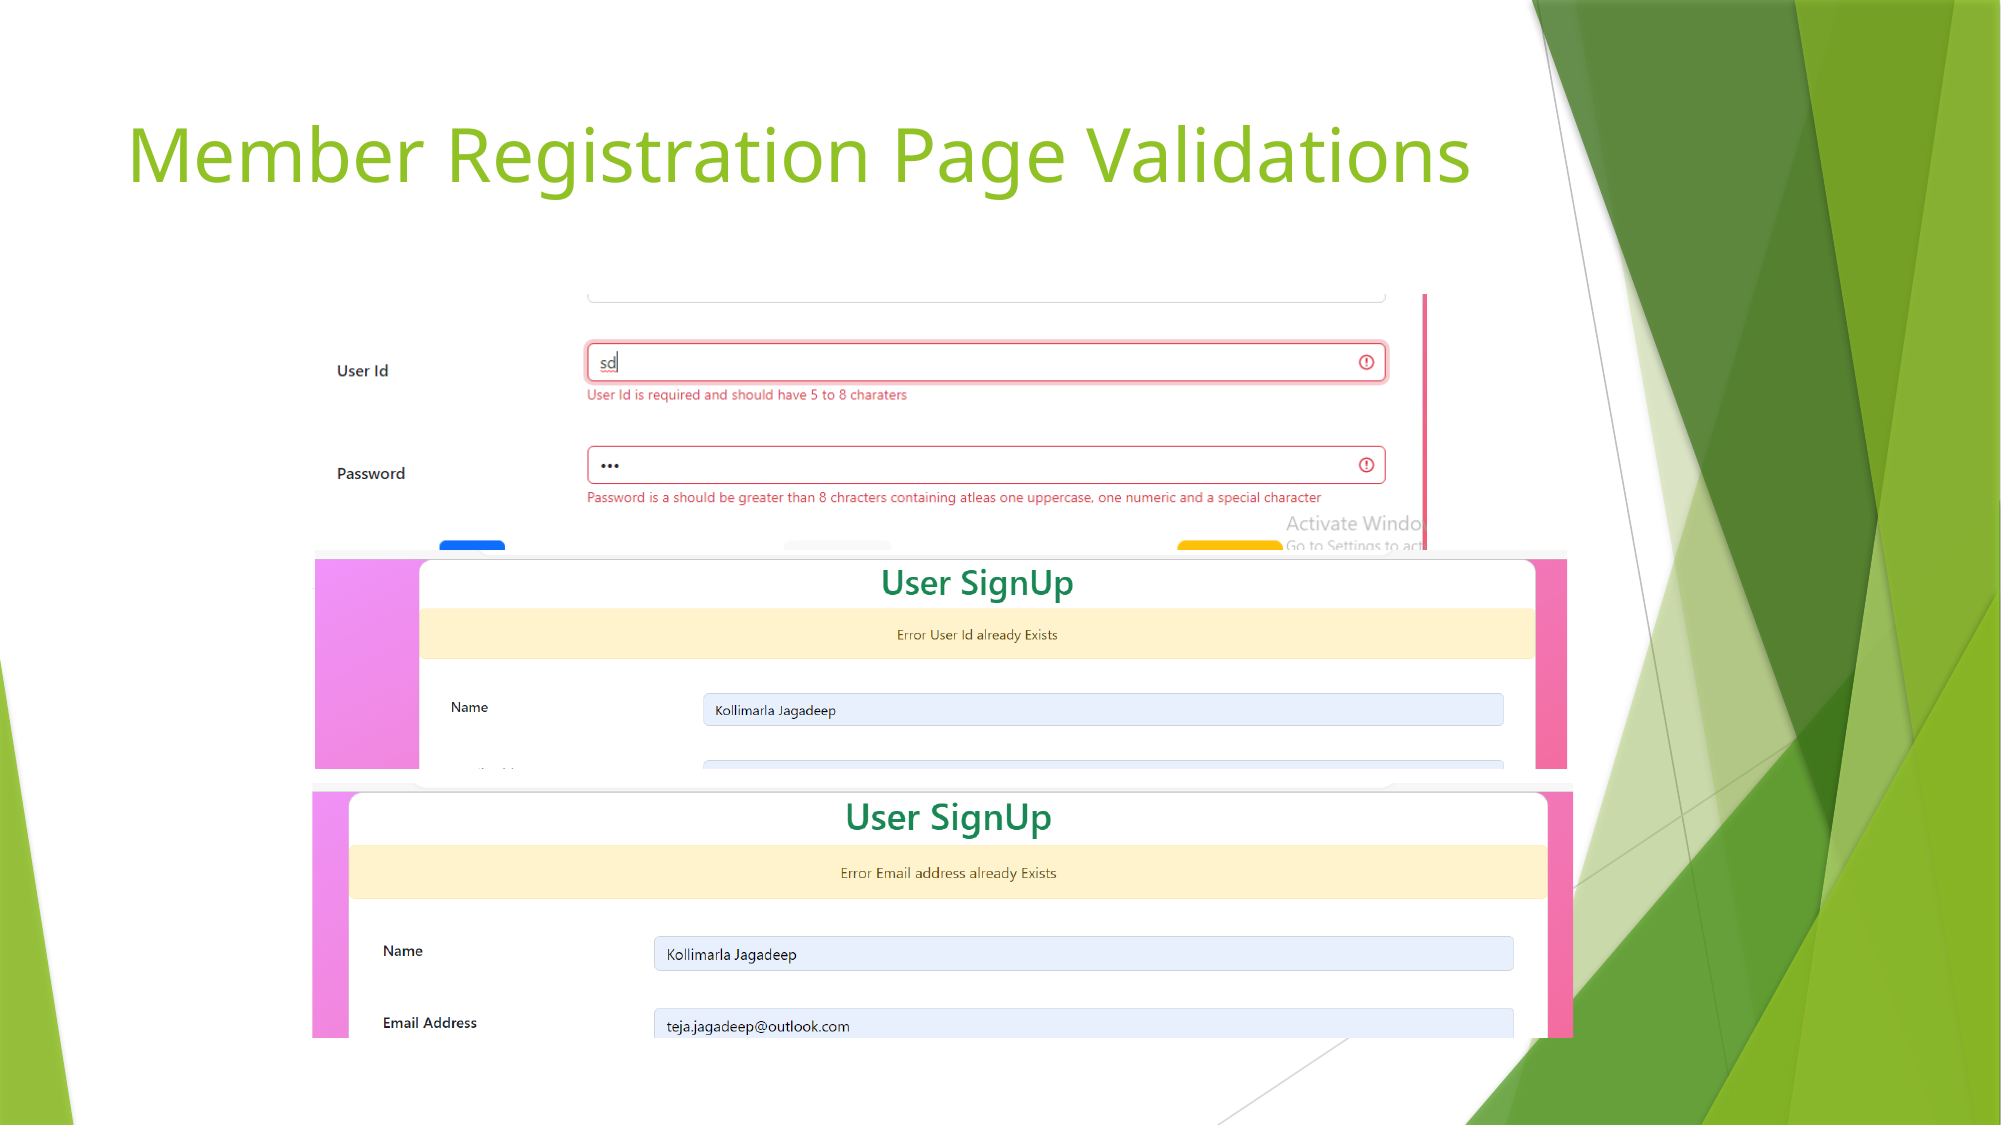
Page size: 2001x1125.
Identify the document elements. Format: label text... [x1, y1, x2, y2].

picture [311, 782, 1574, 1039]
picture [311, 294, 1568, 769]
title Member Registration Page Validations [111, 99, 1522, 317]
